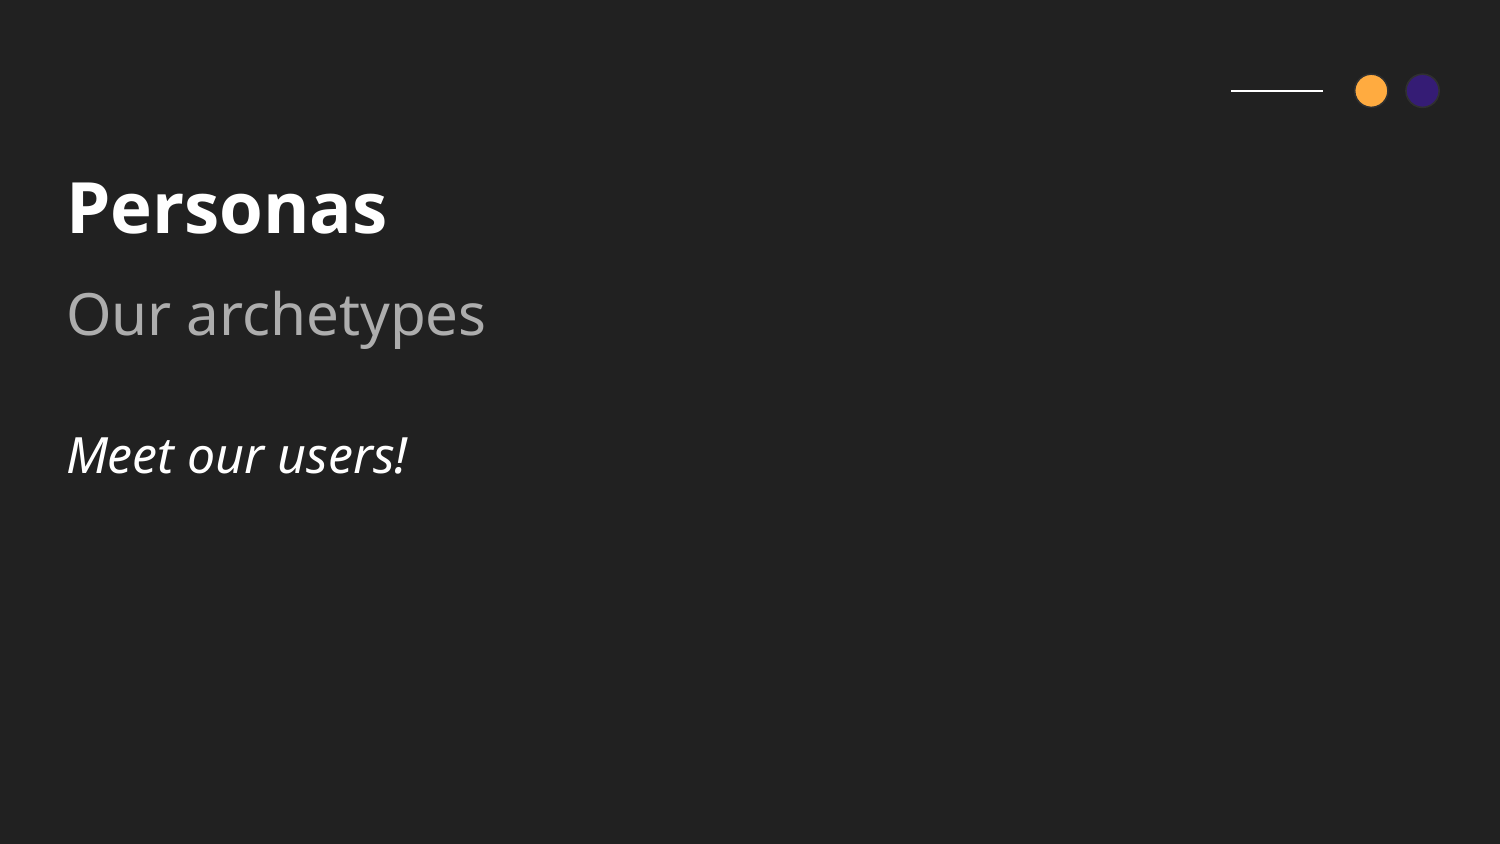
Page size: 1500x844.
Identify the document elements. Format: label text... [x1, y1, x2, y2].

title Personas [51, 117, 1449, 262]
text_box [1354, 74, 1388, 108]
subtitle Our archetypes [51, 262, 1449, 393]
text_box [1405, 74, 1440, 108]
subtitle Meet our users! [51, 408, 1449, 539]
